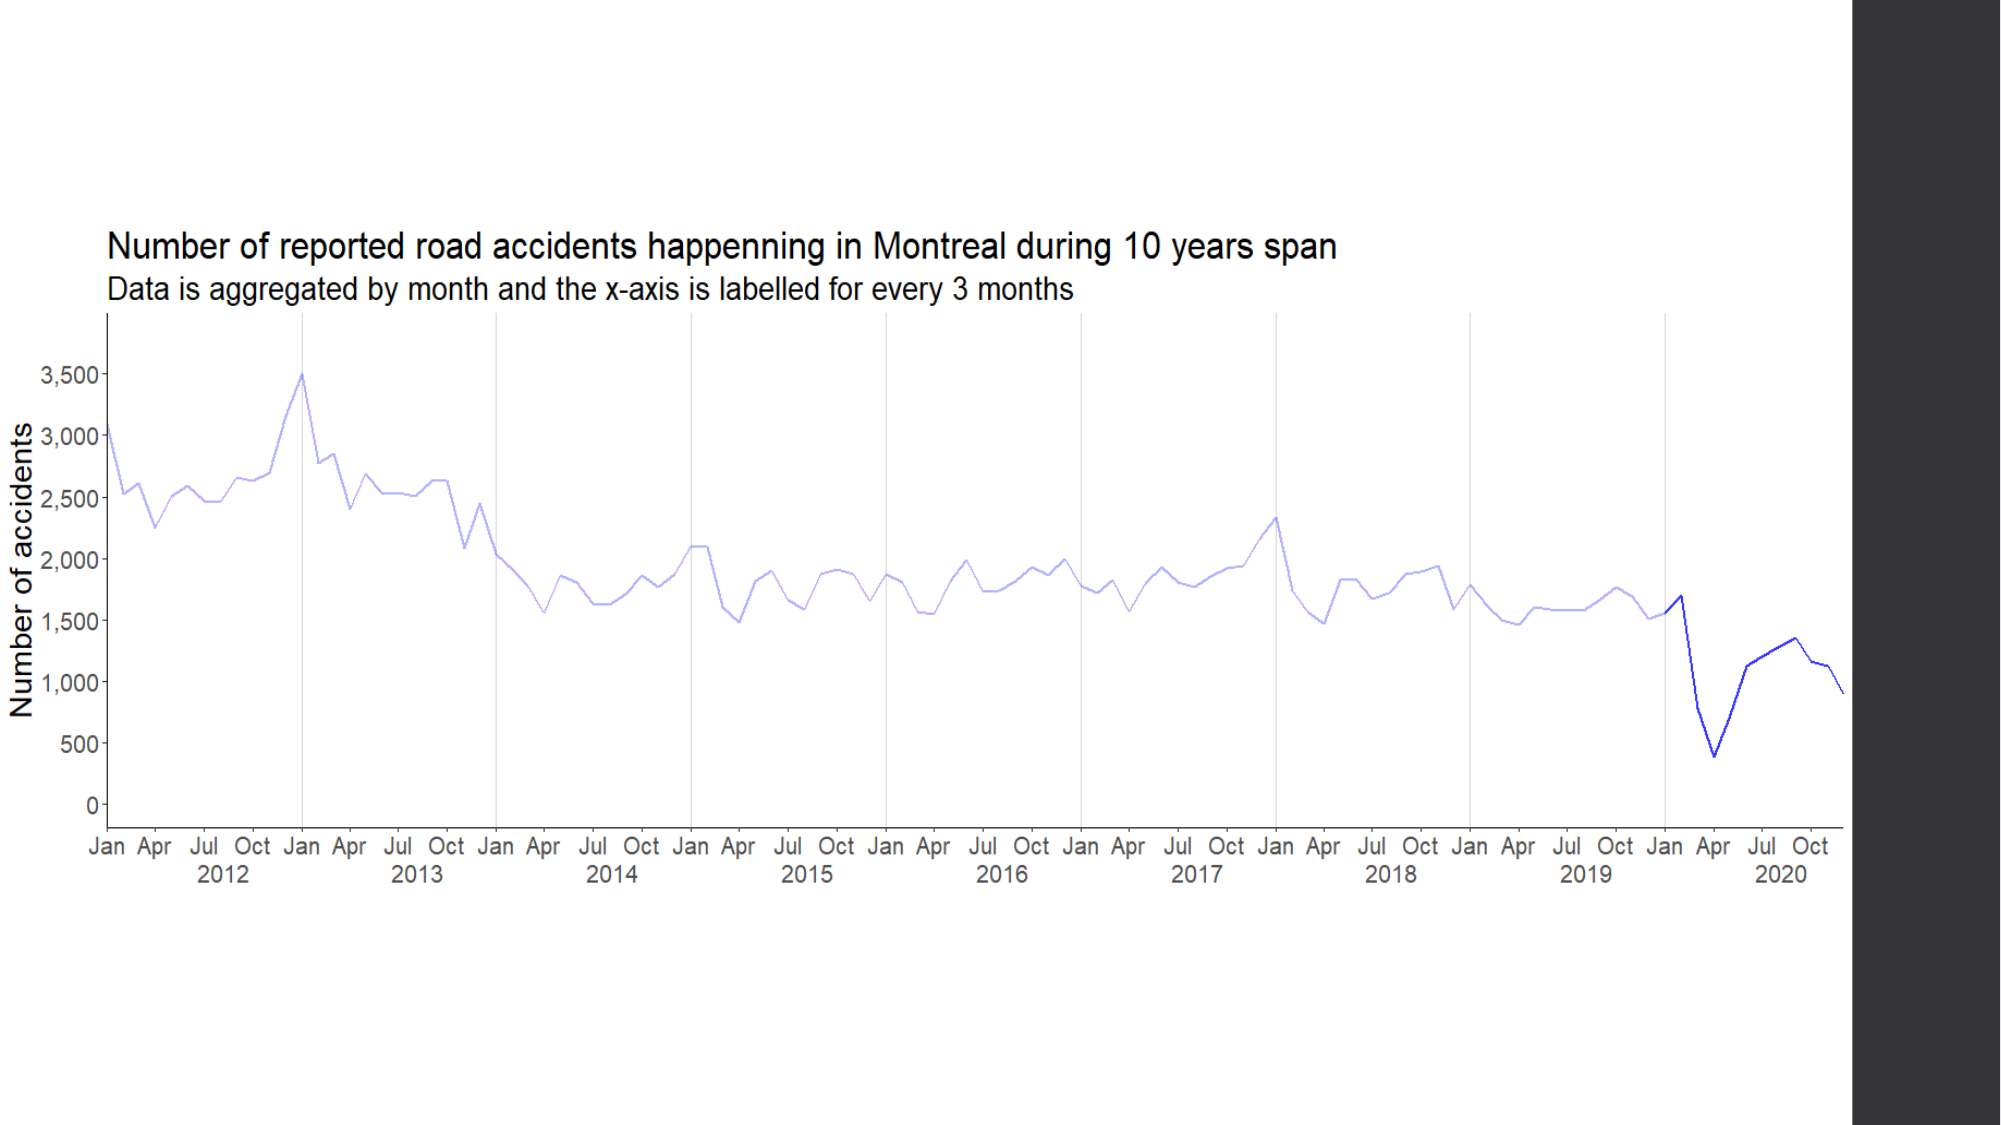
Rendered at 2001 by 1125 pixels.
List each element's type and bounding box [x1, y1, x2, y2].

picture [0, 221, 1853, 904]
